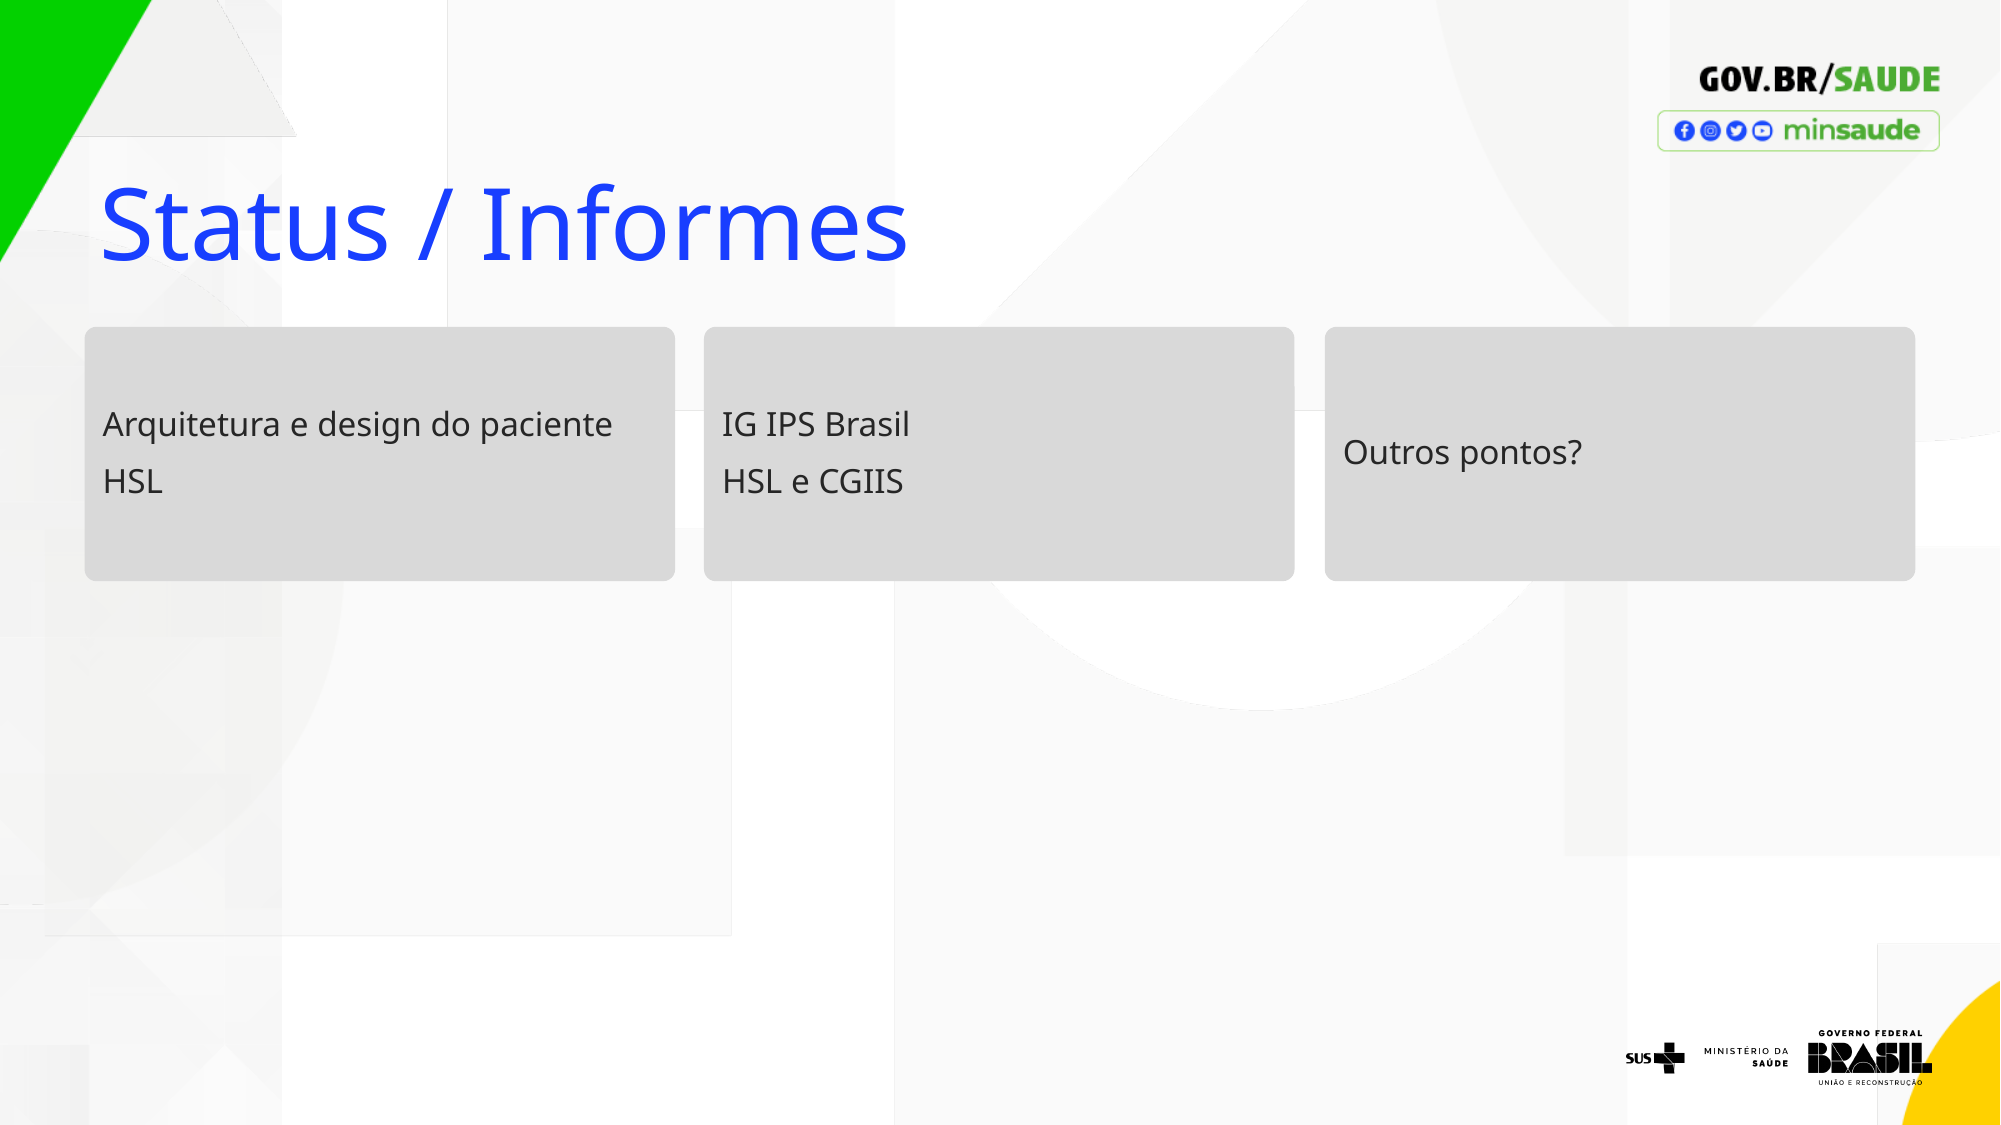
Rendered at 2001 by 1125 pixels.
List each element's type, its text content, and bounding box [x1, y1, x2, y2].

text_box Outros pontos? [1323, 325, 1917, 583]
text_box IG IPS Brasil HSL e CGIIS [702, 325, 1296, 583]
list Status / Informes [84, 166, 1394, 264]
text_box Arquitetura e design do paciente HSL [83, 325, 677, 583]
picture [0, 0, 2000, 1125]
